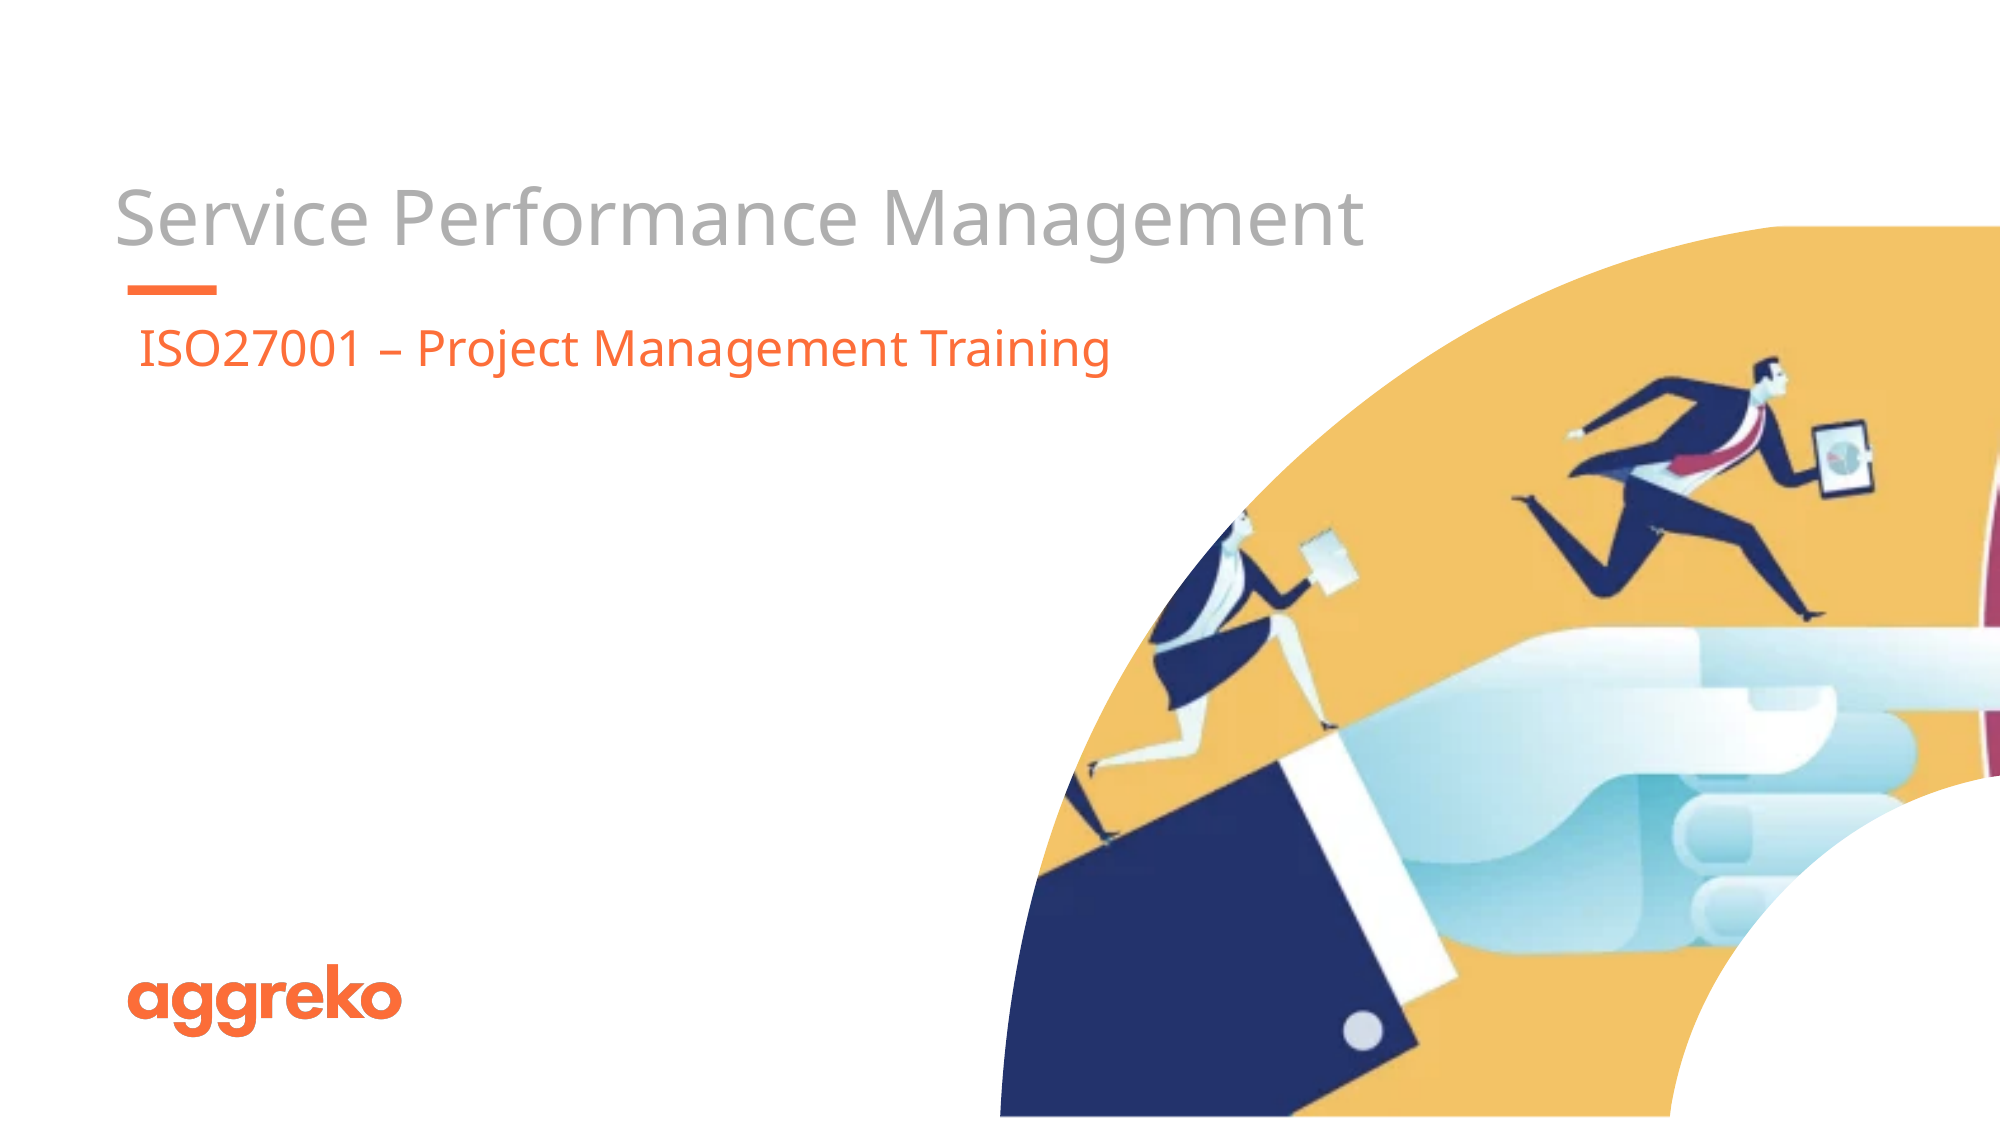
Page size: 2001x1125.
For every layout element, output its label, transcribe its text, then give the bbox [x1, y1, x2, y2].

title Service Performance Management [99, 136, 1661, 299]
list ISO27001 – Project Management Training [111, 309, 999, 399]
picture [92, 938, 435, 1074]
picture [999, 217, 2000, 1125]
